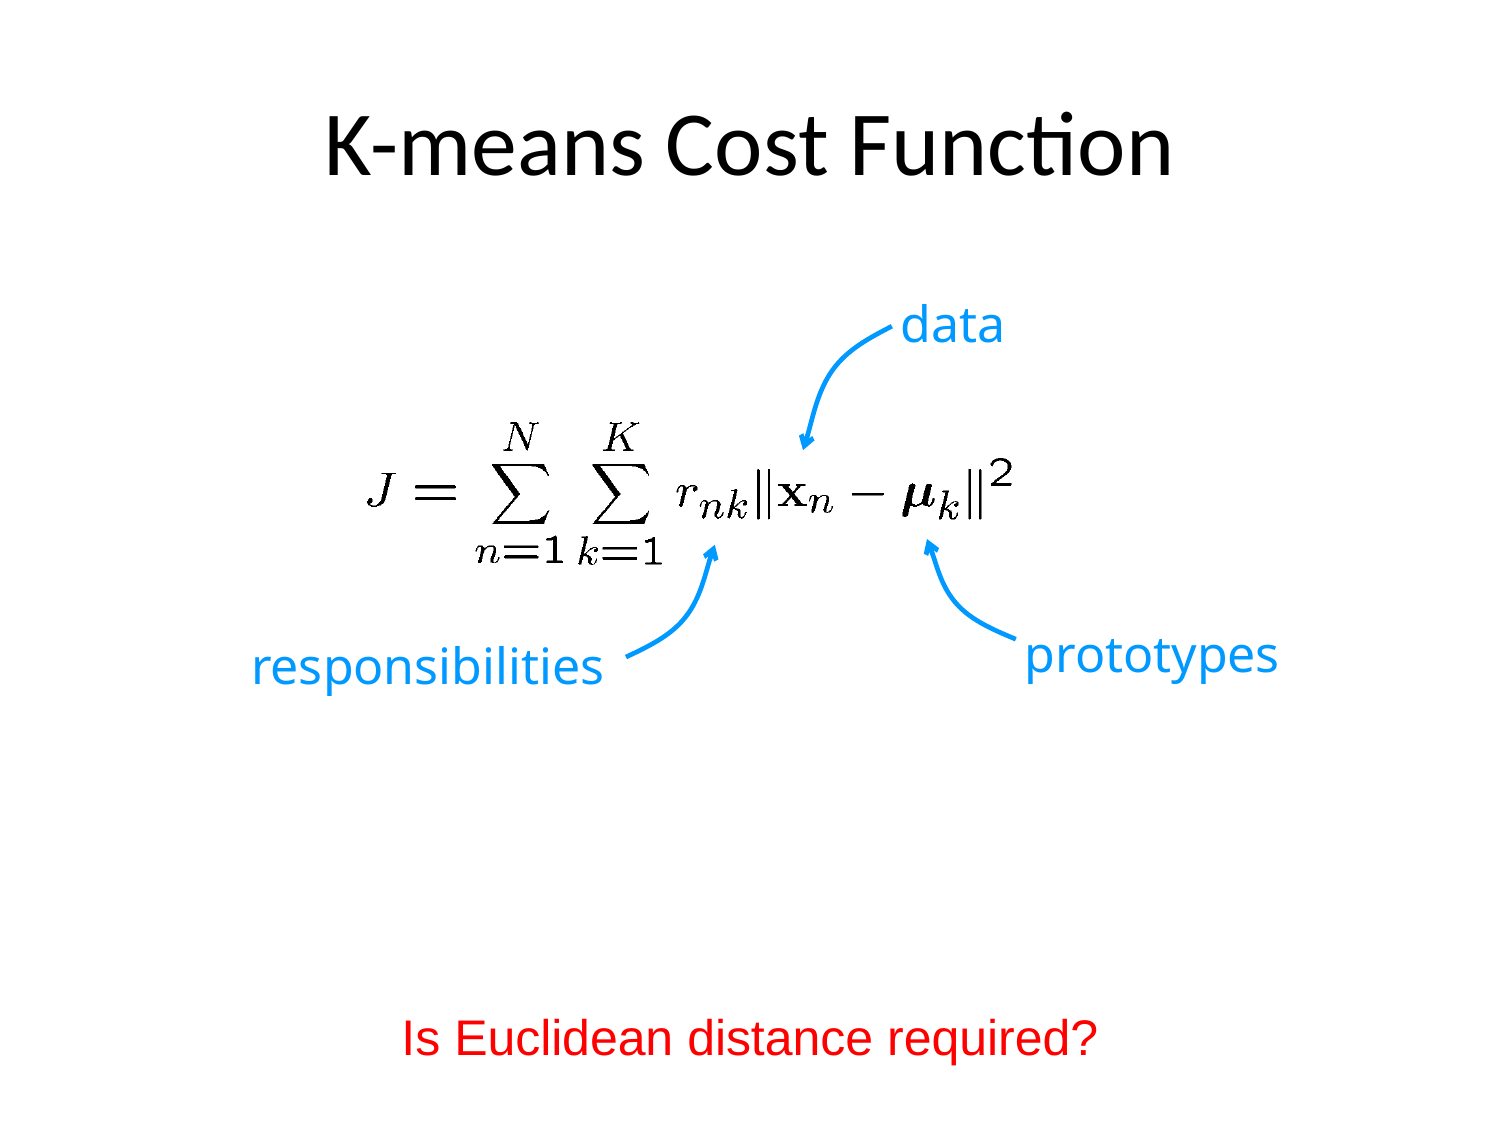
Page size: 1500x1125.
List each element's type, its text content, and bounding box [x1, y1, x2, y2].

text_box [235, 284, 1318, 703]
text_box Is Euclidean distance required? [281, 997, 1218, 1073]
title K-means Cost Function [75, 45, 1425, 233]
